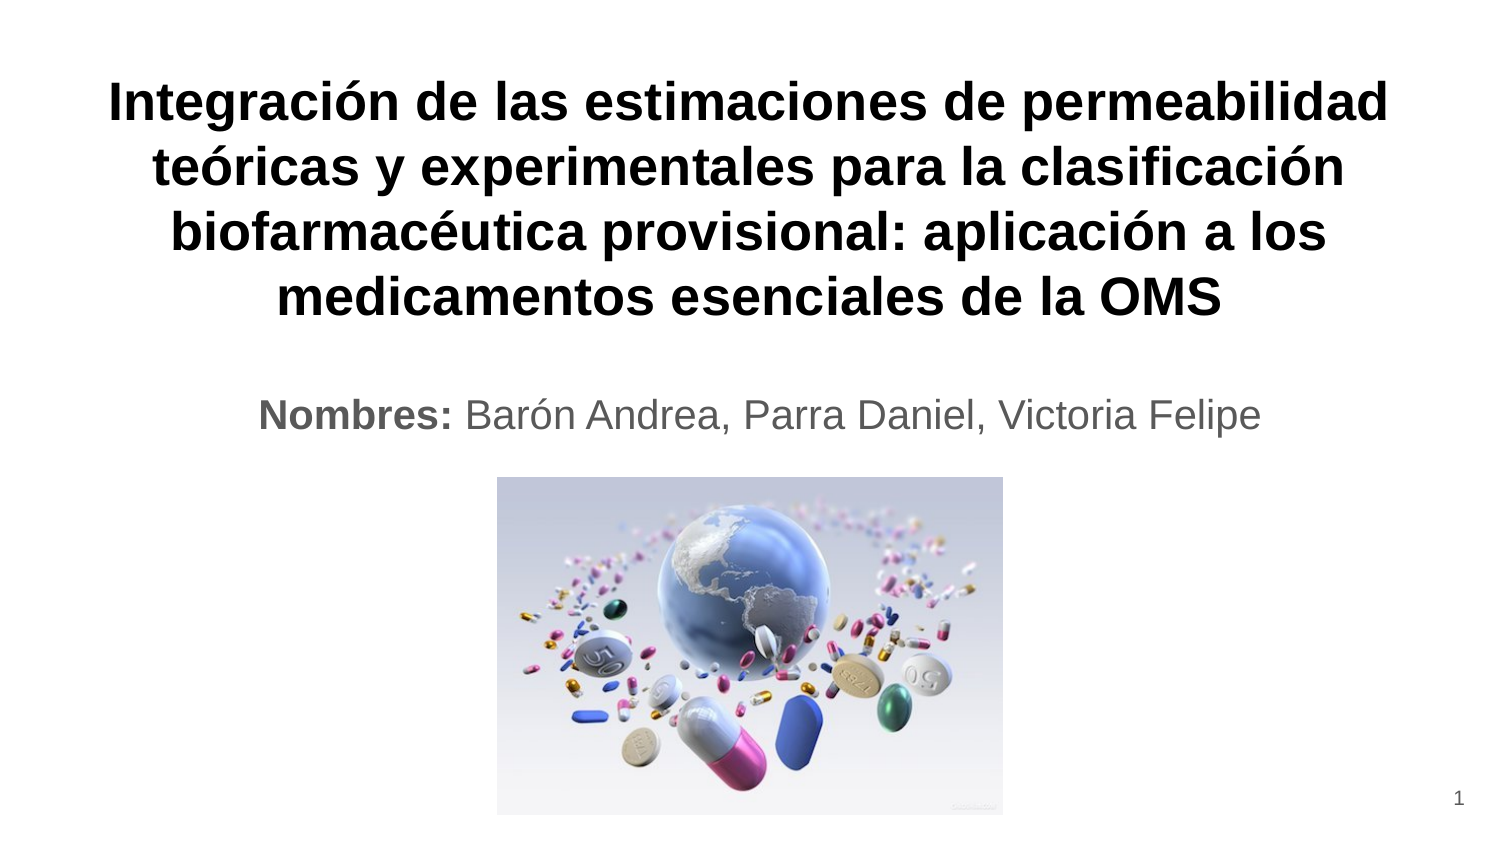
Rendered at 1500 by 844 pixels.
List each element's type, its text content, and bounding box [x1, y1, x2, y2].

title Integración de las estimaciones de permeabilidad teóricas y experimentales para la clasificación biofarmacéutica provisional: aplicación a los medicamentos esenciales de la OMS [51, 27, 1449, 365]
subtitle Nombres: Barón Andrea, Parra Daniel, Victoria Felipe [61, 372, 1460, 503]
picture [496, 477, 1003, 815]
slide_number 1 [1389, 764, 1480, 830]
